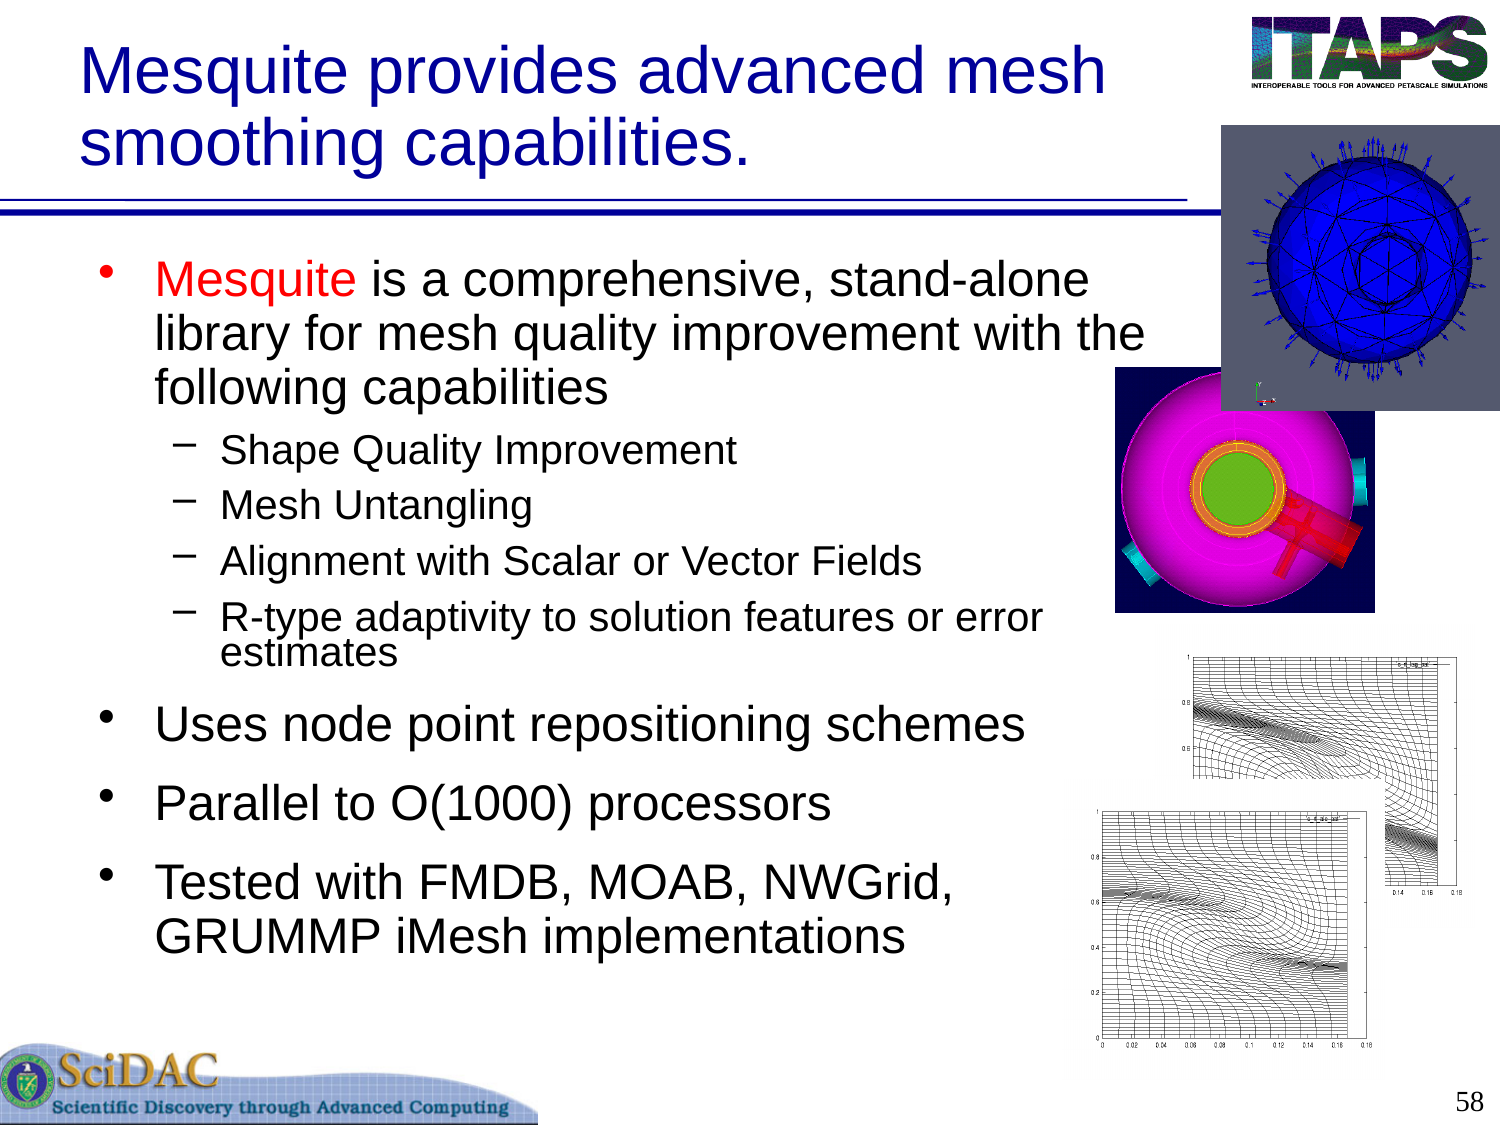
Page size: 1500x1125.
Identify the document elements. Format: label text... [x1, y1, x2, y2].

picture [1062, 624, 1476, 1081]
picture [1250, 14, 1488, 88]
list Mesquite is a comprehensive, stand-alone library for mesh quality improvement with the following capabilities Shape Quality Improvement Mesh Untangling Alignment with Scalar or Vector Fields R-type adaptivity to solution features or error estimates Uses node point repositioning schemes Parallel to O(1000) processors Tested with FMDB, MOAB, NWGrid, GRUMMP iMesh implementations [82, 245, 1186, 865]
title Mesquite provides advanced mesh smoothing capabilities. [63, 37, 1265, 188]
picture [0, 1042, 538, 1125]
slide_number 58 [1187, 1074, 1500, 1125]
picture [1115, 124, 1500, 613]
